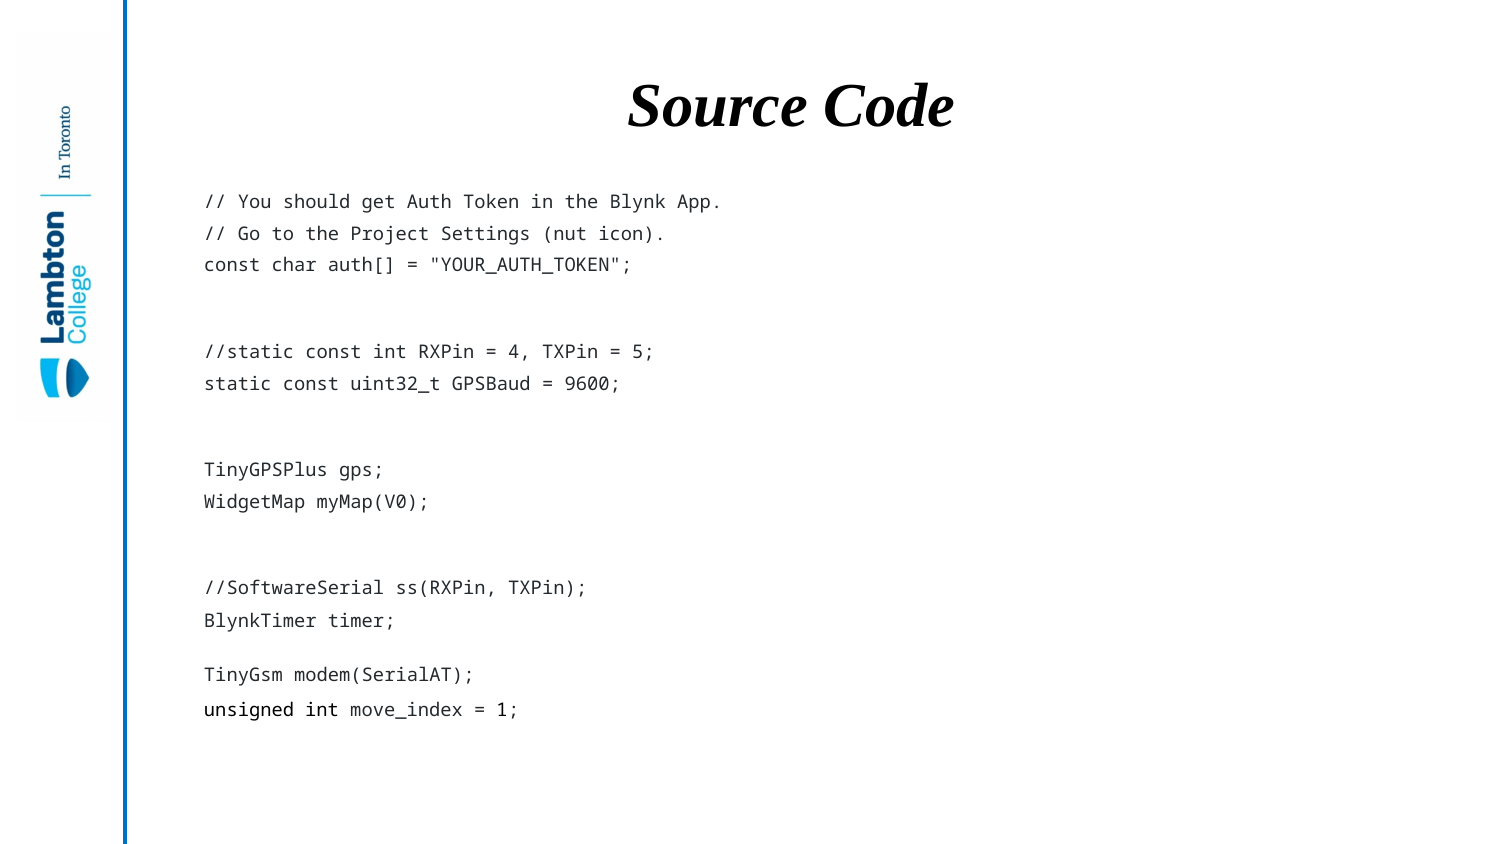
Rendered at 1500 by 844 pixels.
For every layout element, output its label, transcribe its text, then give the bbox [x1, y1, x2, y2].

title Source Code [192, 38, 1392, 165]
subtitle // You should get Auth Token in the Blynk App. // Go to the Project Settings (nut icon). const char auth[] = "YOUR_AUTH_TOKEN"; //static const int RXPin = 4, TXPin = 5; static const uint32_t GPSBaud = 9600; TinyGPSPlus gps; WidgetMap myMap(V0); //SoftwareSerial ss(RXPin, TXPin); BlynkTimer timer; TinyGsm modem(SerialAT); unsigned int move_index = 1; [192, 174, 1392, 814]
picture [18, 33, 113, 422]
